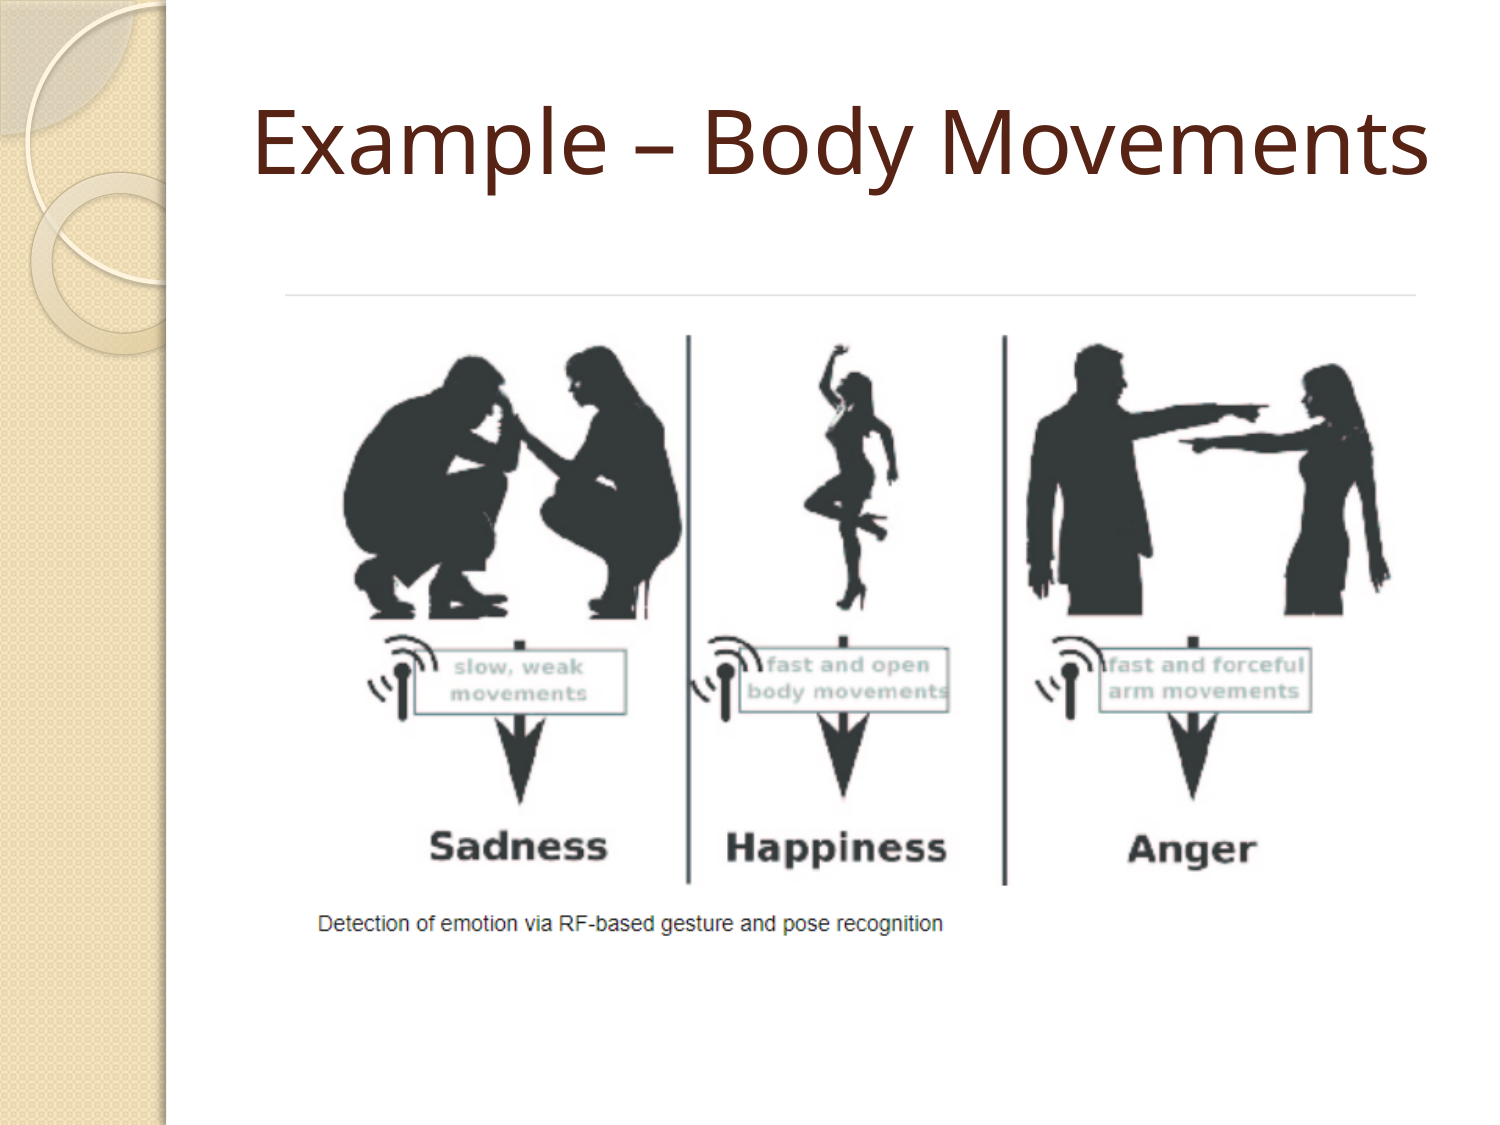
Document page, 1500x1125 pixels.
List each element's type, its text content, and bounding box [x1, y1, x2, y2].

title Example – Body Movements [235, 45, 1466, 233]
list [285, 290, 1416, 973]
